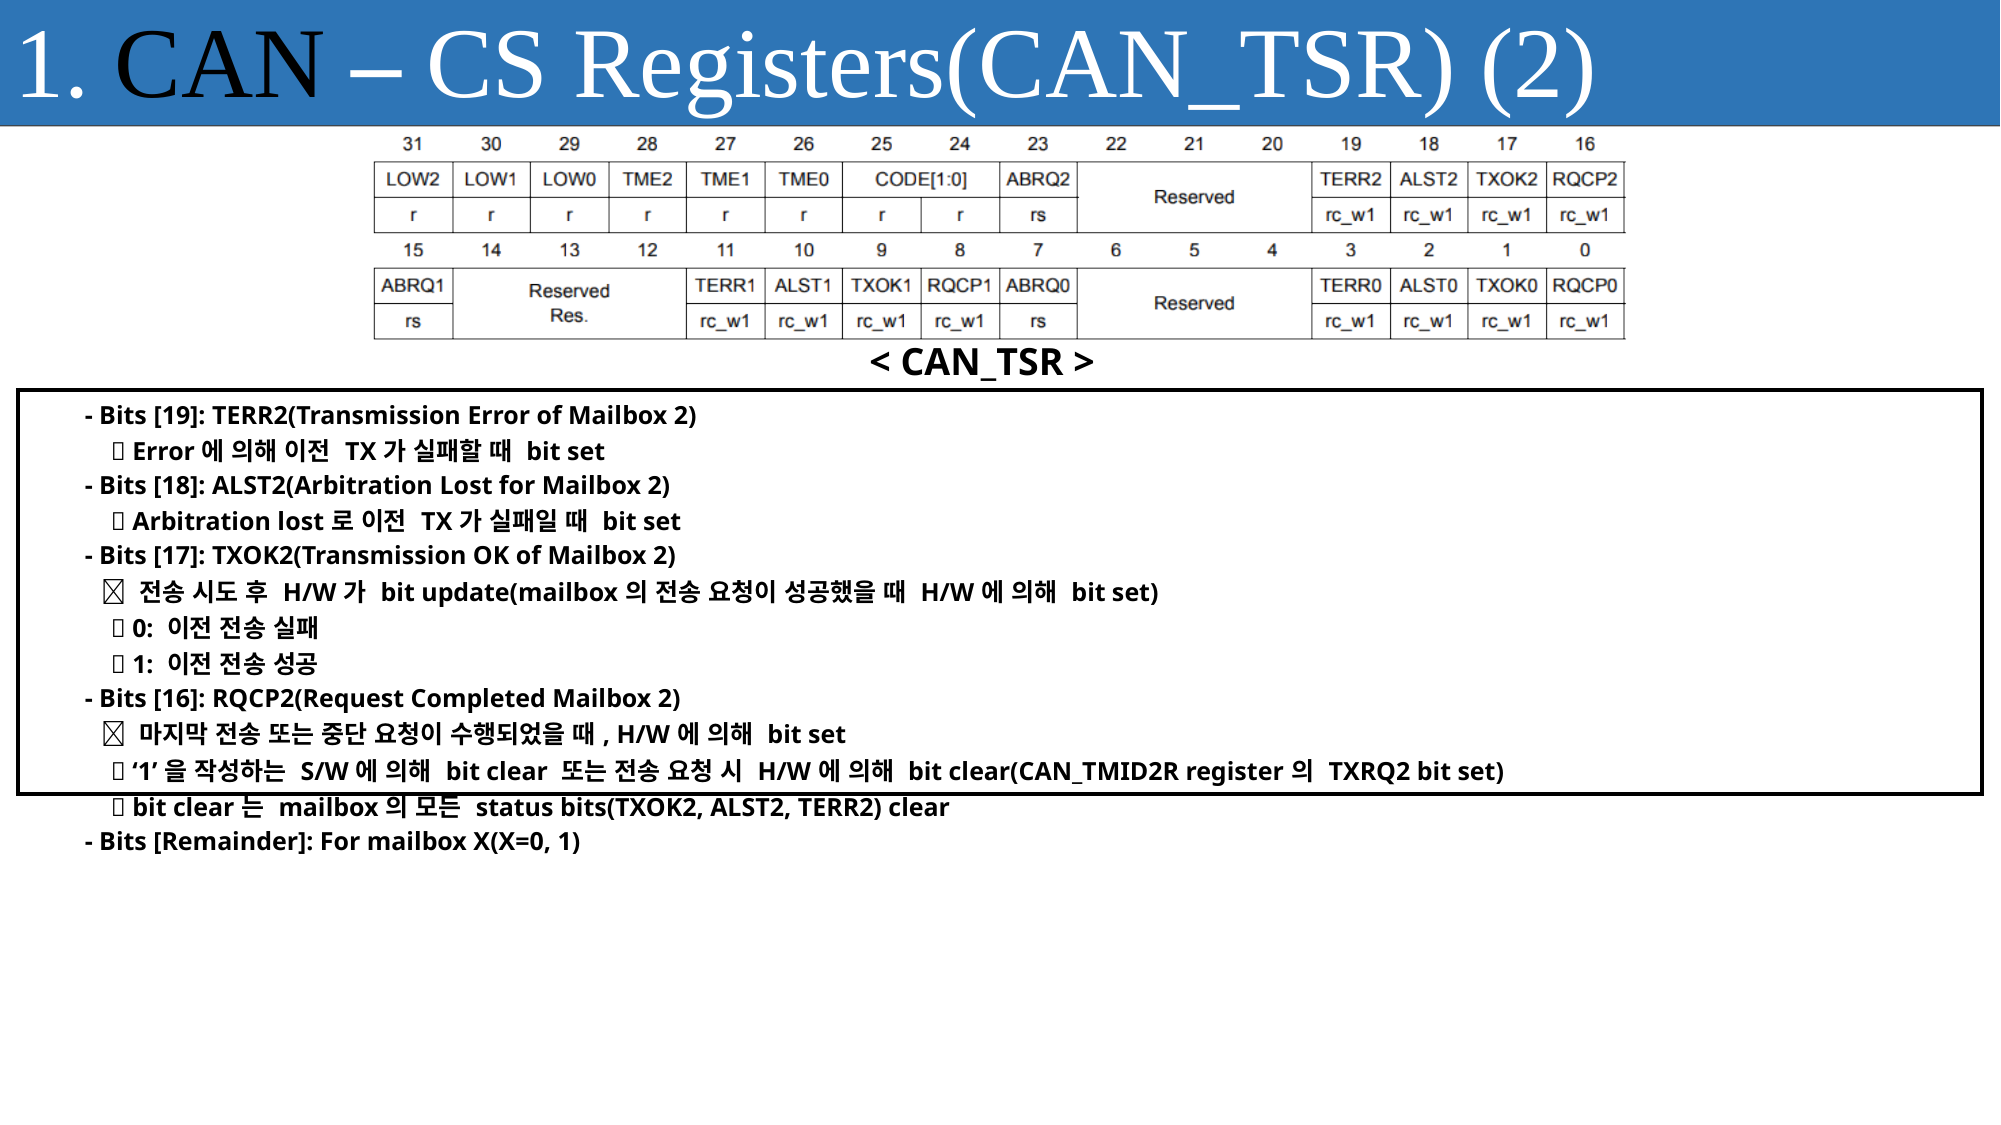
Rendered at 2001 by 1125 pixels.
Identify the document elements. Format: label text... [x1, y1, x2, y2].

text_box 1. CAN – CS Registers(CAN_TSR) (2) [0, 0, 2000, 126]
text_box < CAN_TSR > [835, 348, 1130, 384]
picture [367, 126, 1633, 348]
table_header - Bits [19]: TERR2(Transmission Error of Mailbox 2)  Error에 의해 이전 TX가 실패할 때 bit set - Bits [18]: ALST2(Arbitration Lost for Mailbox 2)  Arbitration lost로 이전 TX가 실패일 때 bit set - Bits [17]: TXOK2(Transmission OK of Mailbox 2)  전송 시도 후 H/W가 bit update(mailbox의 전송 요청이 성공했을 때 H/W에 의해 bit set)  0: 이전 전송 실패  1: 이전 전송 성공 - Bits [16]: RQCP2(Request Completed Mailbox 2)  마지막 전송 또는 중단 요청이 수행되었을 때, H/W에 의해 bit set  ‘1’을 작성하는 S/W에 의해 bit clear 또는 전송 요청 시 H/W에 의해 bit clear(CAN_TMID2R register의 TXRQ2 bit set)  bit clear는 mailbox의 모든 status bits(TXOK2, ALST2, TERR2) clear - Bits [Remainder]: For mailbox X(X=0, 1) [20, 392, 1980, 792]
